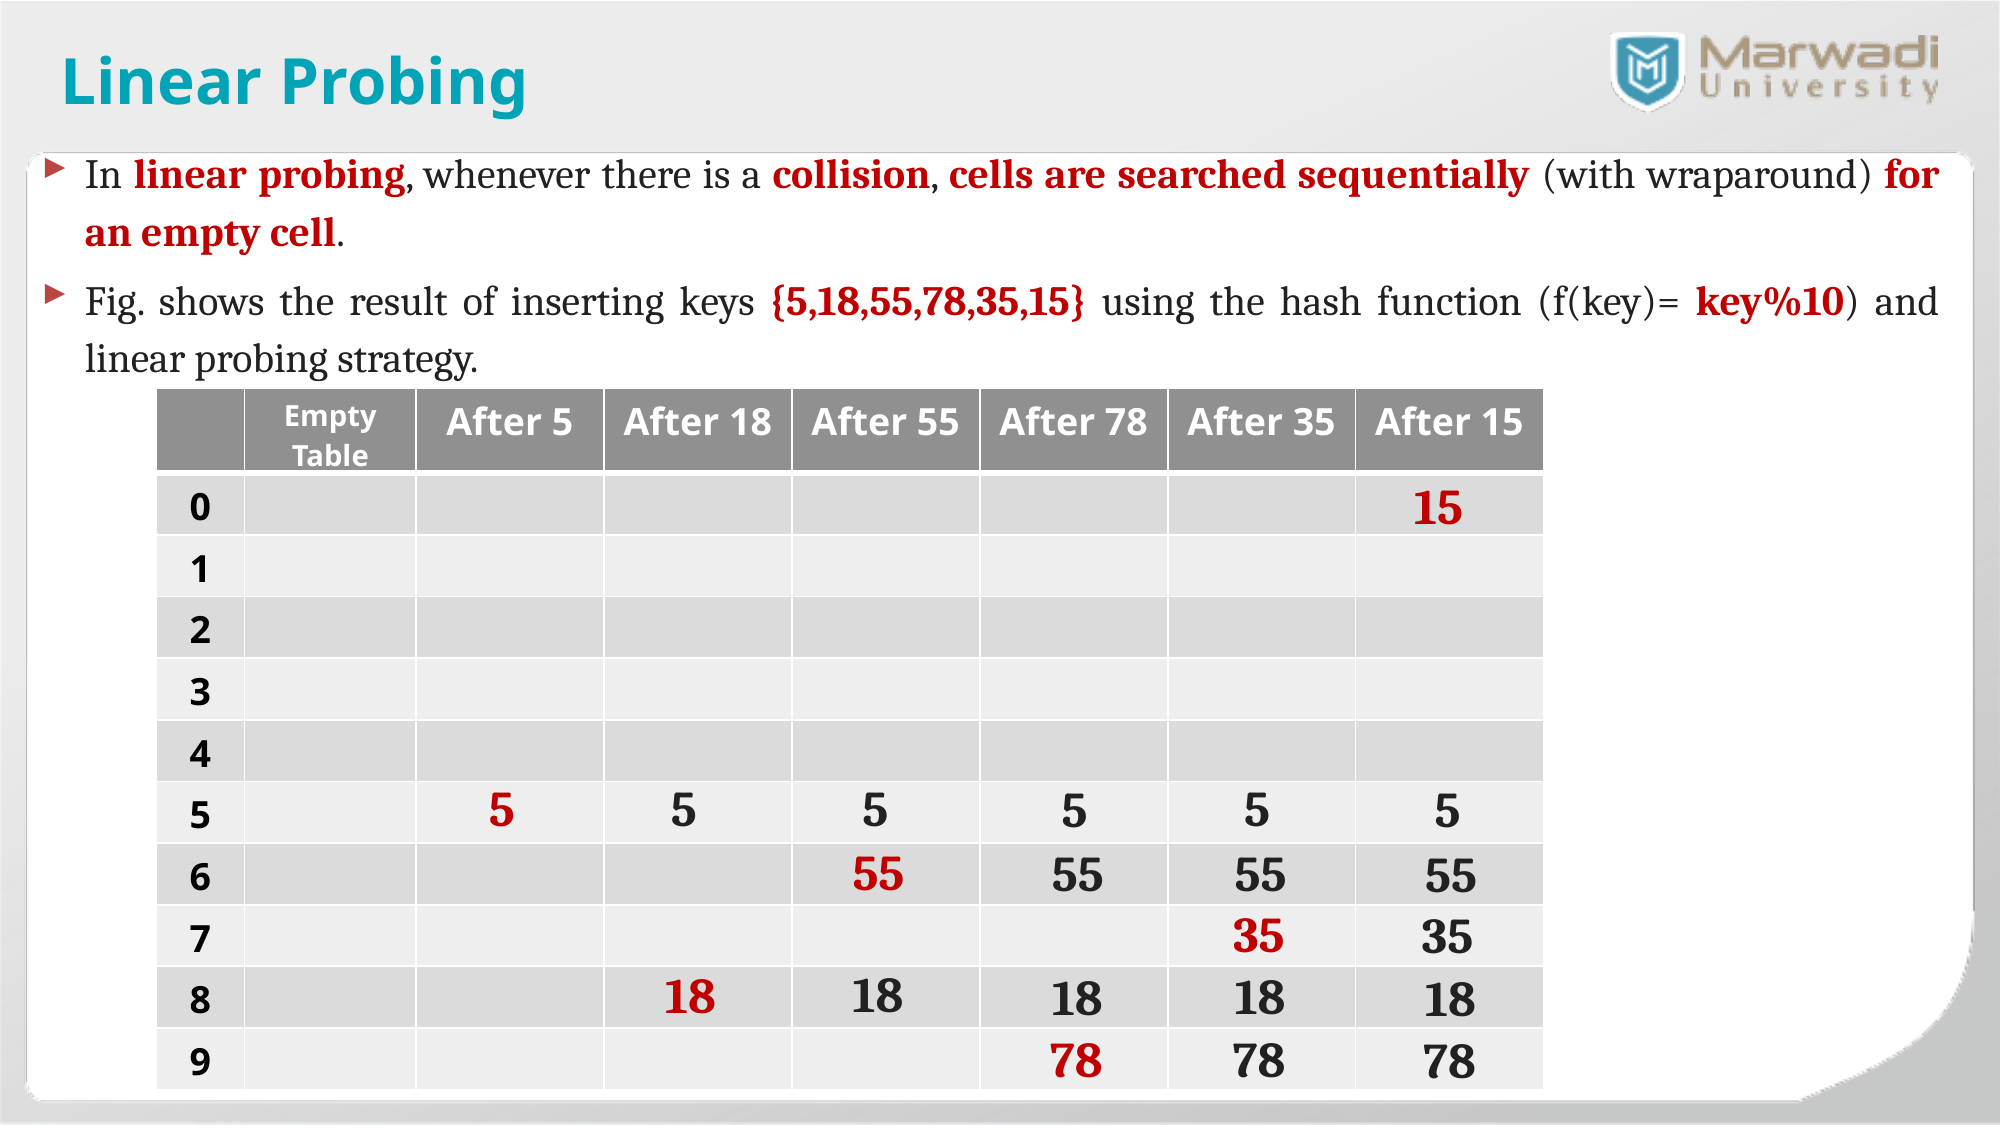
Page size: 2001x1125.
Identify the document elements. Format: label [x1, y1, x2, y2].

text_box [0, 0, 2000, 1125]
